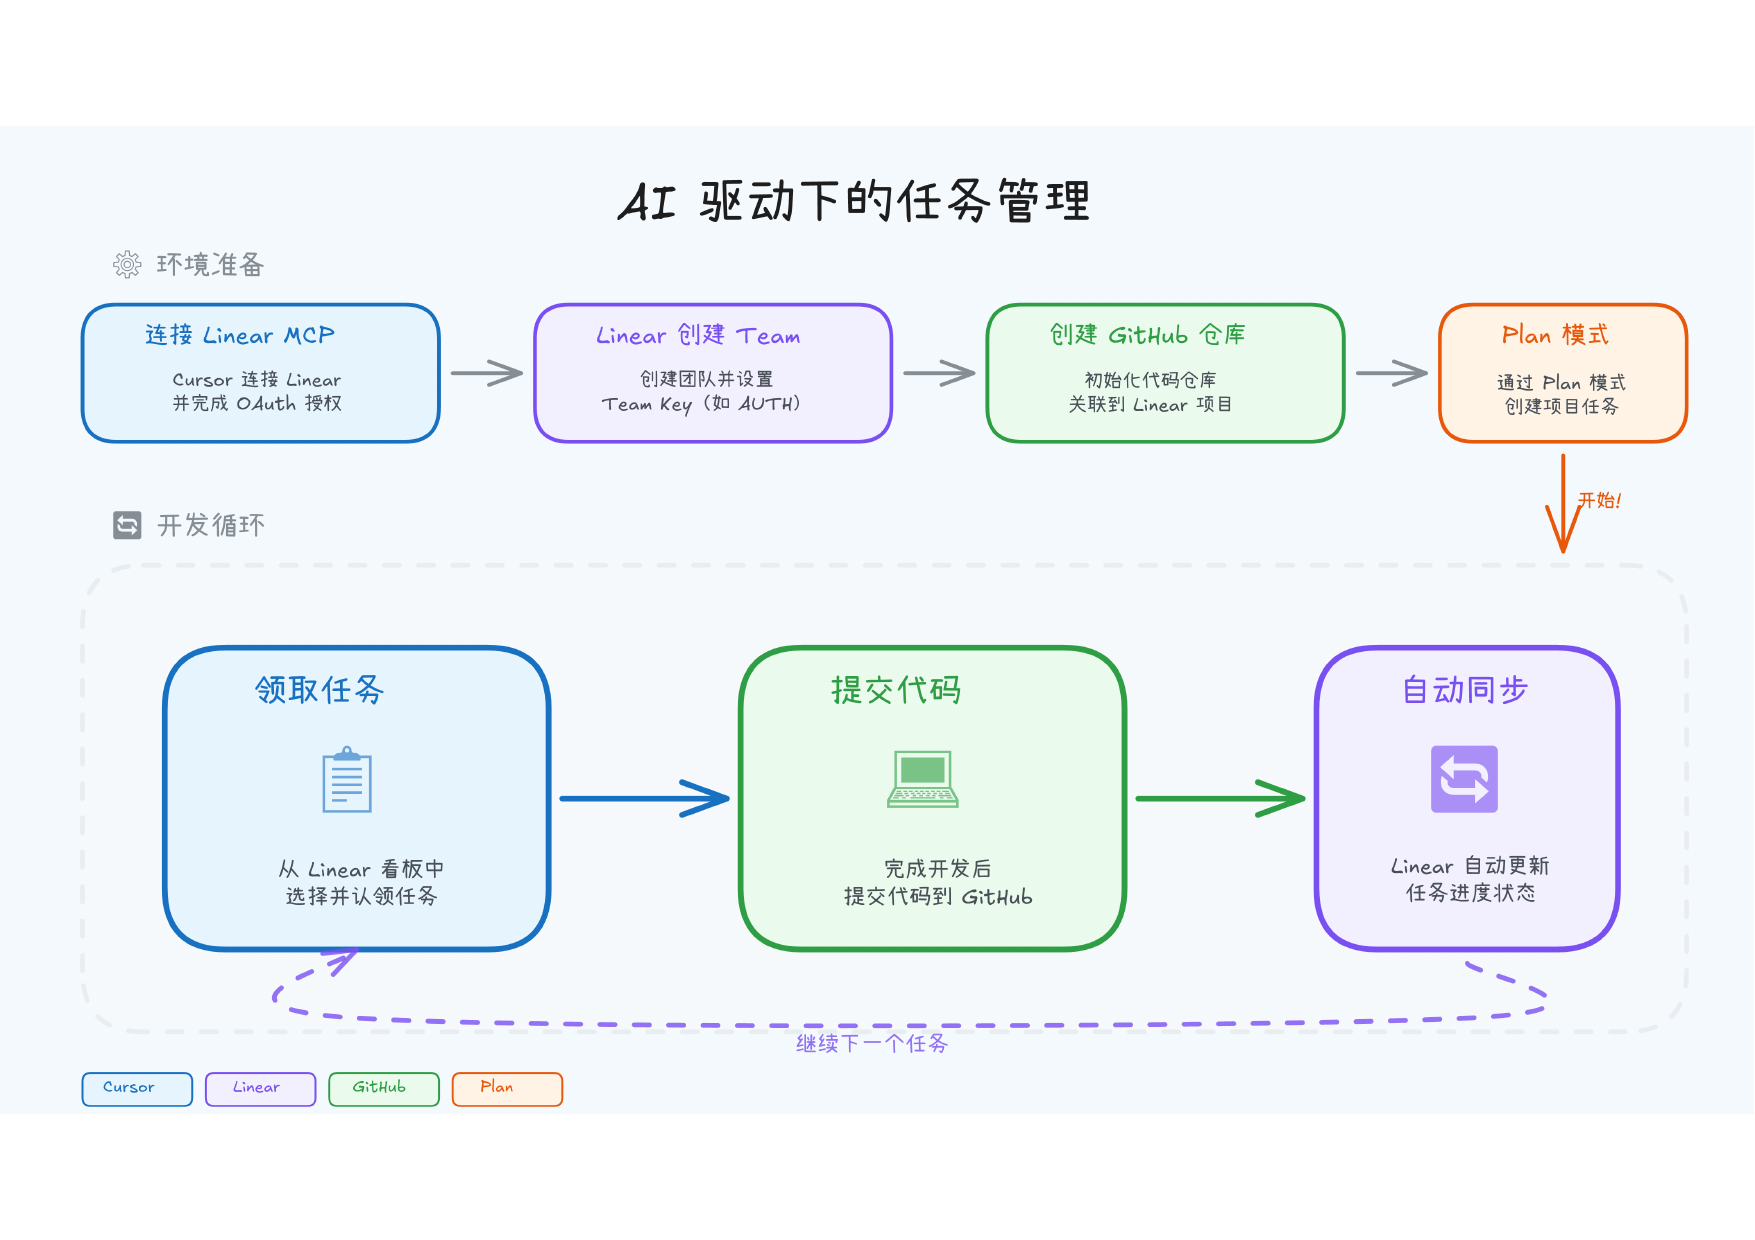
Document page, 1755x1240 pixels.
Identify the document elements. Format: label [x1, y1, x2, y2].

picture [0, 126, 1755, 1114]
